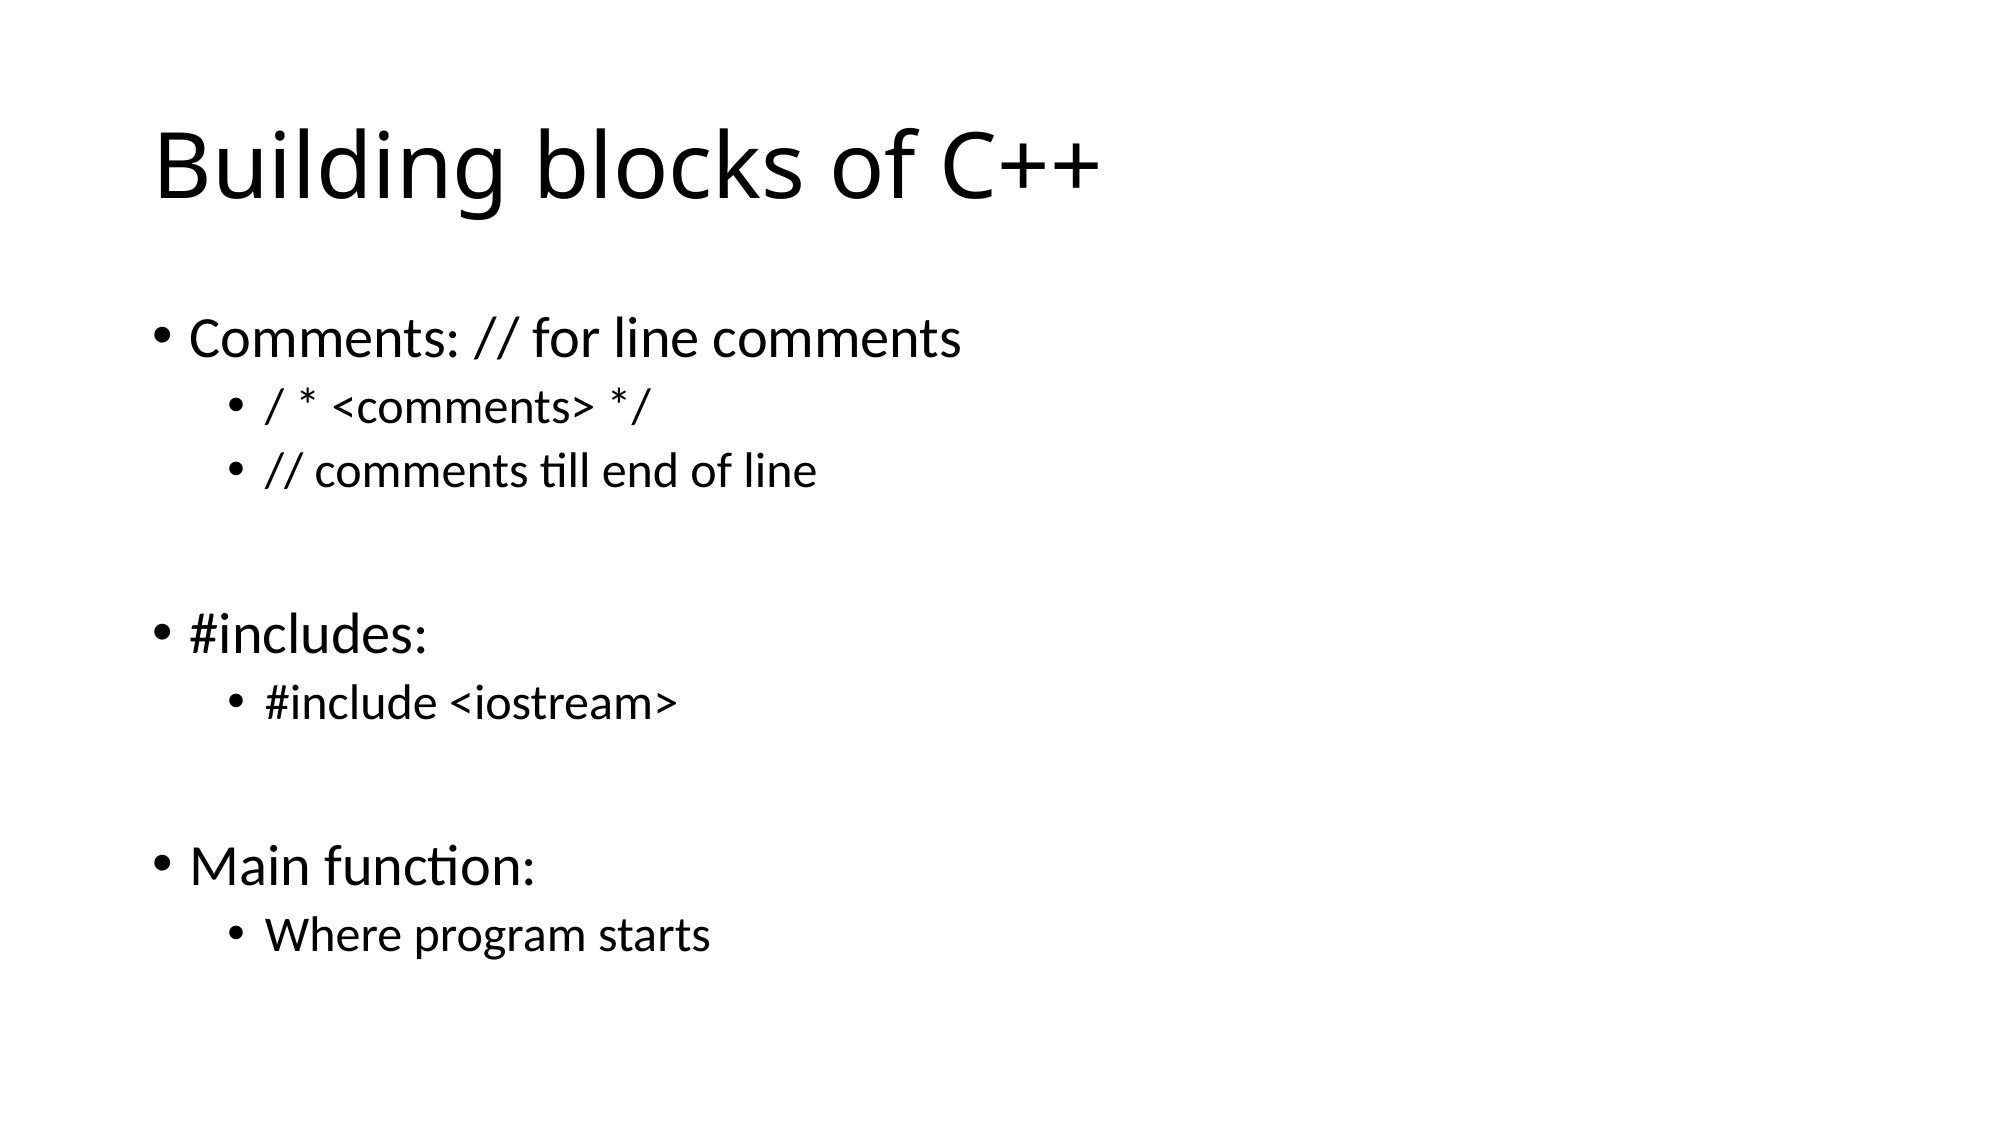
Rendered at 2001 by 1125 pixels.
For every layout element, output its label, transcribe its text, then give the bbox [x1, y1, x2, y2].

list Comments: // for line comments / * <comments> */ // comments till end of line #includes: #include <iostream> Main function: Where program starts [137, 299, 1863, 1014]
title Building blocks of C++ [137, 59, 1863, 278]
